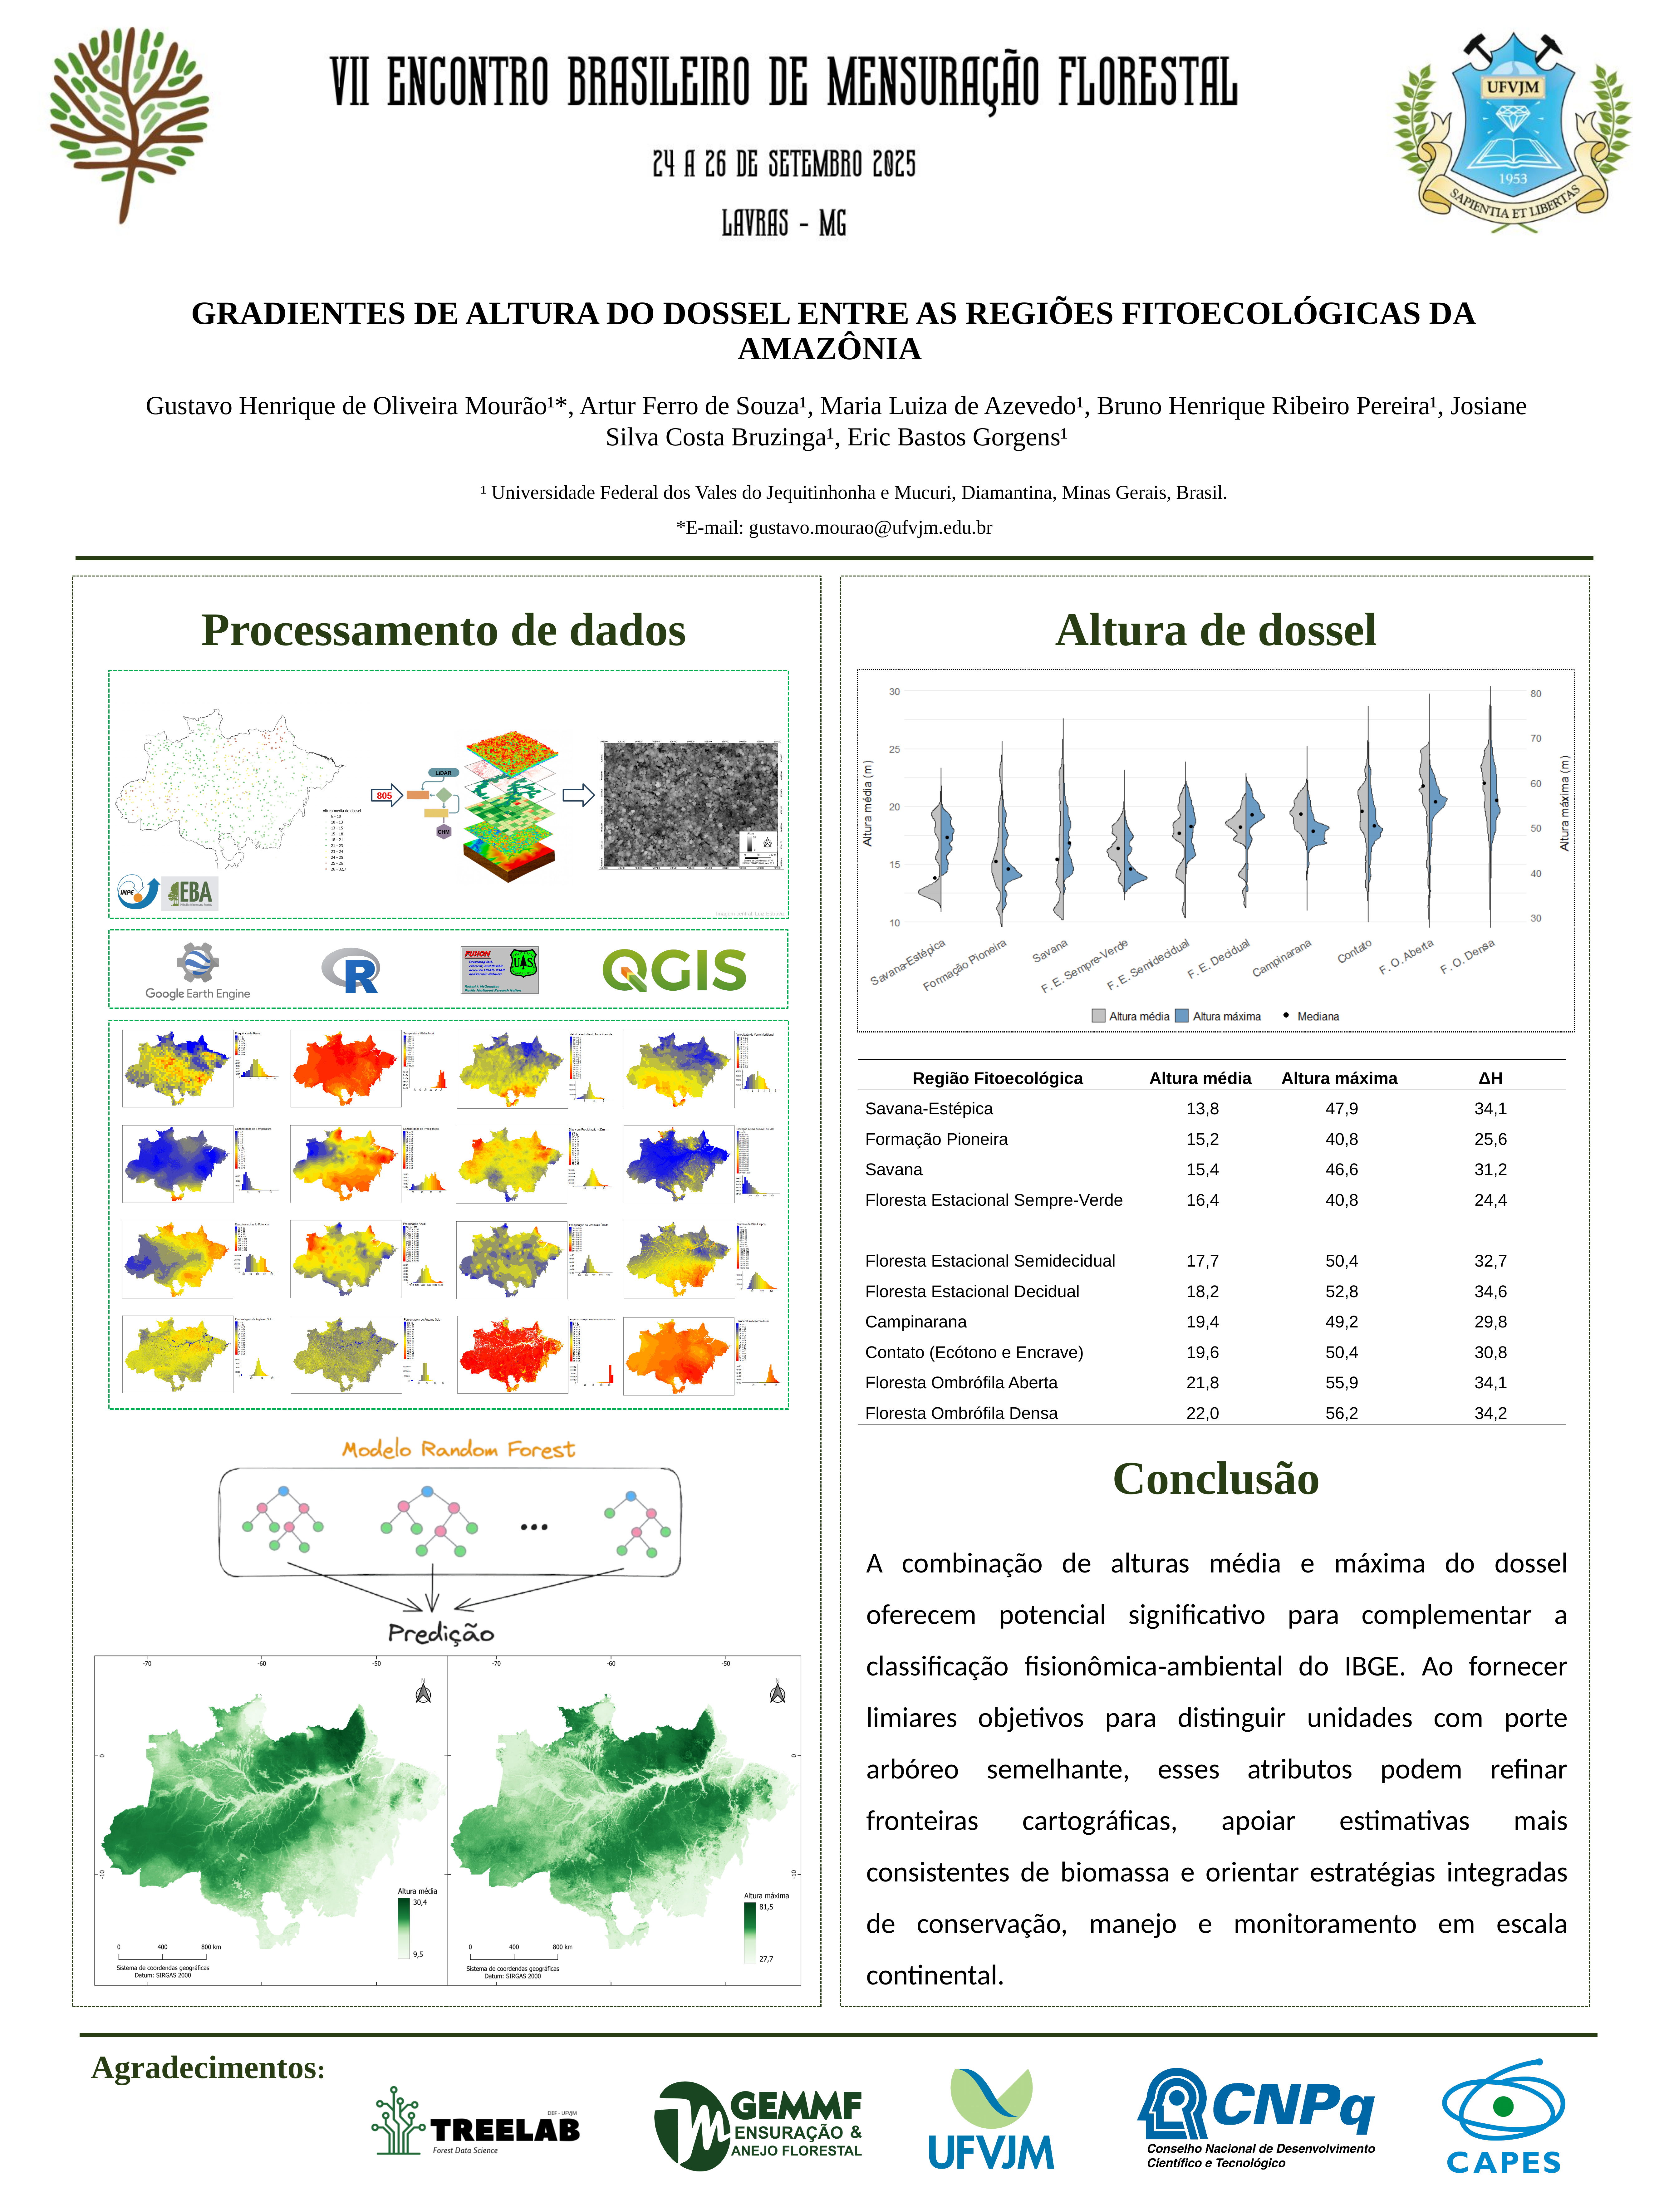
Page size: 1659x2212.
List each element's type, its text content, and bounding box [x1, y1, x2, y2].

picture [603, 949, 746, 992]
table_cell 50,4 [1268, 1333, 1417, 1364]
picture [1447, 2085, 1477, 2116]
picture [929, 2069, 1054, 2169]
table_cell 49,2 [1268, 1303, 1417, 1333]
picture [1464, 2085, 1550, 2127]
text_box 805 [372, 789, 389, 802]
table_cell 52,8 [1268, 1273, 1417, 1303]
table_cell 40,8 [1268, 1181, 1417, 1242]
picture [89, 1431, 808, 1989]
table_cell Floresta Estacional Decidual [858, 1273, 1138, 1303]
table_cell 21,8 [1138, 1364, 1268, 1394]
table_cell 34,1 [1417, 1090, 1566, 1120]
table_header ΔH [1417, 1060, 1566, 1090]
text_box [118, 1012, 788, 1413]
picture [0, 1, 1659, 260]
table_cell Savana [858, 1151, 1138, 1181]
picture [1442, 2058, 1566, 2173]
picture [321, 947, 380, 993]
text_box Conclusão [850, 1444, 1582, 1506]
text_box A combinação de alturas média e máxima do dossel oferecem potencial significativo para complementar a classificação fisionômica‑ambiental do IBGE. Ao fornecer limiares objetivos para distinguir unidades com porte arbóreo semelhante, esses atributos podem refinar fronteiras cartográficas, apoiar estimativas mais consistentes de biomassa e orientar estratégias integradas de conservação, manejo e monitoramento em escala continental. [861, 1524, 1573, 2030]
table_cell 29,8 [1417, 1303, 1566, 1333]
table_cell 32,7 [1417, 1242, 1566, 1273]
table_cell Floresta Ombrófila Densa [858, 1394, 1138, 1425]
table_cell Formação Pioneira [858, 1120, 1138, 1151]
table_cell 13,8 [1138, 1090, 1268, 1120]
picture [654, 2081, 862, 2171]
table_cell 16,4 [1138, 1181, 1268, 1242]
table_cell 56,2 [1268, 1394, 1417, 1425]
table_cell 22,0 [1138, 1394, 1268, 1425]
table_cell 19,4 [1138, 1303, 1268, 1333]
table_header Altura máxima [1268, 1060, 1417, 1090]
picture [599, 738, 784, 870]
text_box [108, 670, 789, 919]
table_cell 31,2 [1417, 1151, 1566, 1181]
picture [1466, 2124, 1523, 2136]
text_box [108, 929, 125, 1009]
table_cell 46,6 [1268, 1151, 1417, 1181]
table_cell Floresta Ombrófila Aberta [858, 1364, 1138, 1394]
text_box [72, 575, 822, 2008]
text_box [108, 1020, 117, 1410]
table_cell Floresta Estacional Sempre-Verde [858, 1181, 1138, 1242]
text_box Imagem central: Luiz Estraviz [711, 908, 791, 919]
table_header Altura média [1138, 1060, 1268, 1090]
picture [1037, 2149, 1047, 2169]
text_box [840, 575, 1590, 2007]
table_cell 24,4 [1417, 1181, 1566, 1242]
table_cell Contato (Ecótono e Encrave) [858, 1333, 1138, 1364]
picture [1479, 2169, 1491, 2173]
picture [102, 699, 371, 913]
table_cell 25,6 [1417, 1120, 1566, 1151]
text_box Altura de dossel [850, 596, 1582, 657]
table_cell 34,1 [1417, 1364, 1566, 1394]
table_cell 17,7 [1138, 1242, 1268, 1273]
text_box [573, 783, 595, 807]
text_box Processamento de dados [78, 596, 810, 657]
table_cell 34,6 [1417, 1273, 1566, 1303]
picture [460, 946, 539, 994]
picture [355, 2075, 599, 2175]
picture [1512, 2081, 1560, 2116]
table_cell 40,8 [1268, 1120, 1417, 1151]
table_cell 47,9 [1268, 1090, 1417, 1120]
picture [1442, 2058, 1538, 2100]
table_cell 55,9 [1268, 1364, 1417, 1394]
text_box Gustavo Henrique de Oliveira Mourão¹*, Artur Ferro de Souza¹, Maria Luiza de Azevedo¹, Bruno Henrique Ribeiro Pereira¹, Josiane Silva Costa Bruzinga¹, Eric Bastos Gorgens¹ [138, 384, 1537, 464]
picture [127, 924, 269, 1012]
picture [455, 729, 572, 887]
table_cell Savana-Estépica [858, 1090, 1138, 1120]
picture [1024, 2149, 1034, 2169]
table_cell 15,2 [1138, 1120, 1268, 1151]
table_cell 18,2 [1138, 1273, 1268, 1303]
text_box Agradecimentos: [86, 2043, 394, 2087]
picture [1482, 2158, 1488, 2165]
table_cell 15,4 [1138, 1151, 1268, 1181]
table_cell Campinarana [858, 1303, 1138, 1333]
picture [1507, 2156, 1513, 2161]
text_box [270, 929, 788, 1009]
table_cell Floresta Estacional Semidecidual [858, 1242, 1138, 1273]
table_header Região Fitoecológica [858, 1060, 1138, 1090]
text_box ¹ Universidade Federal dos Vales do Jequitinhonha e Mucuri, Diamantina, Minas Gerais, Brasil. [117, 475, 1598, 542]
text_box *E-mail: gustavo.mourao@ufvjm.edu.br [474, 509, 1195, 542]
table_cell 19,6 [1138, 1333, 1268, 1364]
table_cell 30,8 [1417, 1333, 1566, 1364]
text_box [391, 757, 494, 850]
picture [858, 669, 1574, 1032]
table_cell 34,2 [1417, 1394, 1566, 1425]
text_box GRADIENTES DE ALTURA DO DOSSEL ENTRE AS REGIÕES FITOECOLÓGICAS DA AMAZÔNIA [93, 280, 1573, 394]
table_cell 50,4 [1268, 1242, 1417, 1273]
picture [1136, 2067, 1375, 2170]
